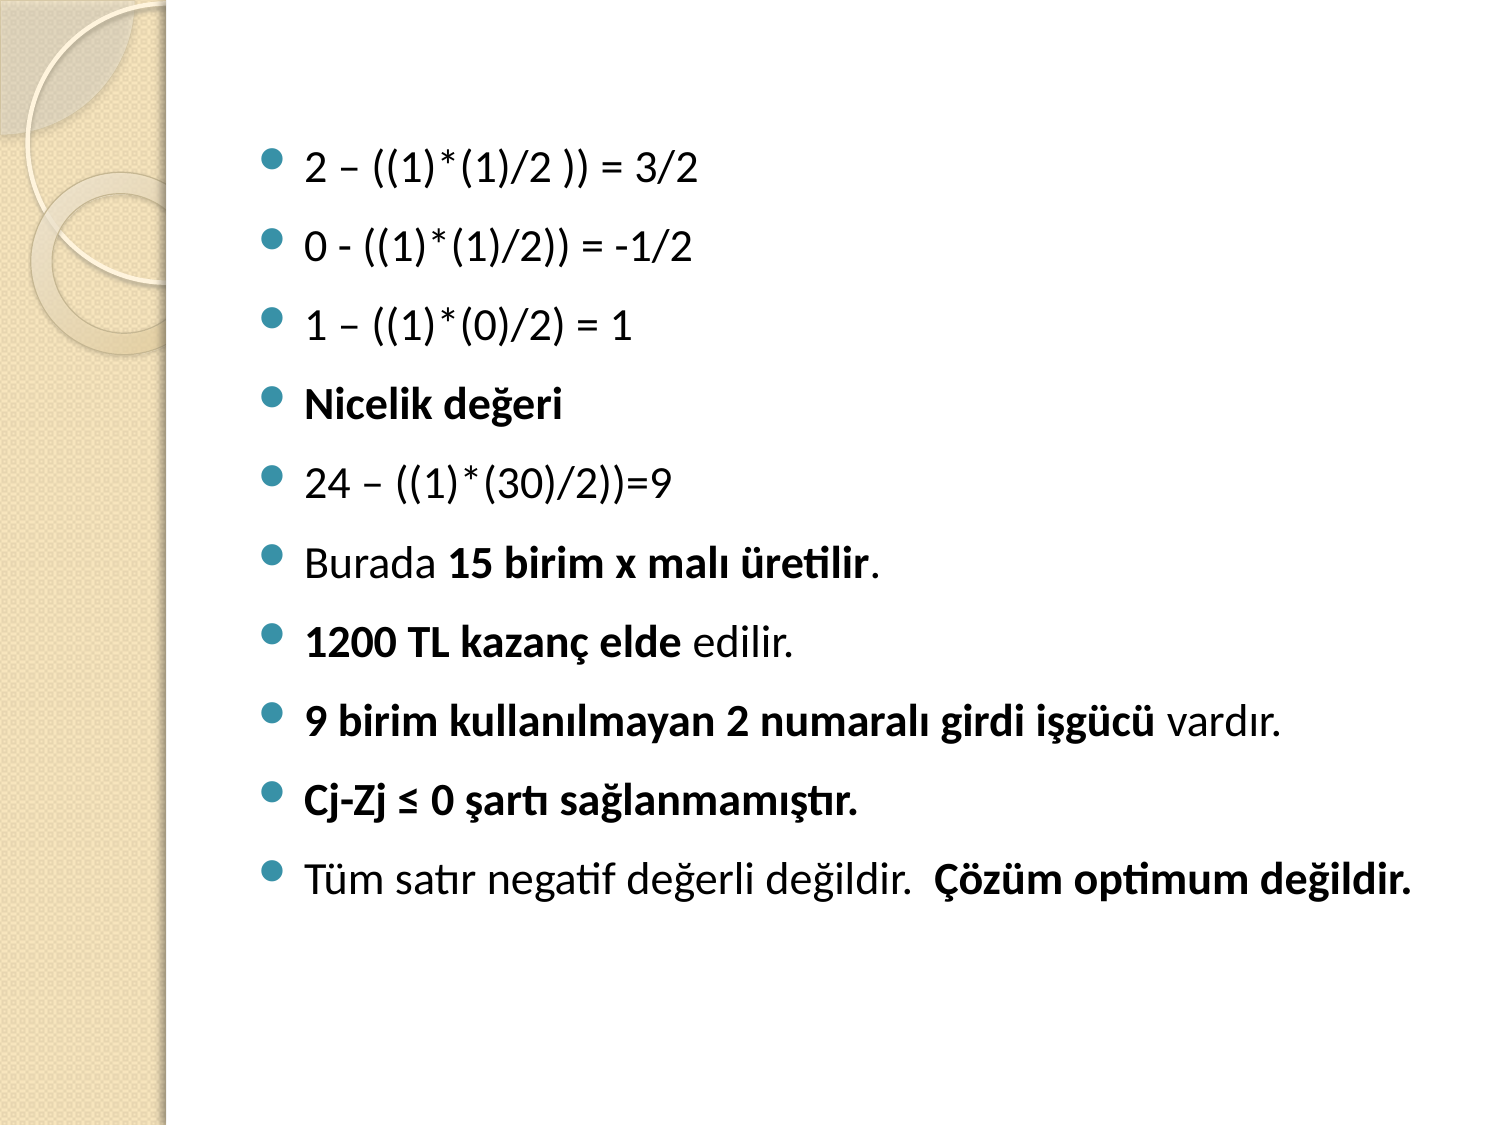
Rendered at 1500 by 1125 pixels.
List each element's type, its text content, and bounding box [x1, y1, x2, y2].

list 2 – ((1)*(1)/2 )) = 3/2 0 - ((1)*(1)/2)) = -1/2 1 – ((1)*(0)/2) = 1 Nicelik değeri 24 – ((1)*(30)/2))=9 Burada 15 birim x malı üretilir. 1200 TL kazanç elde edilir. 9 birim kullanılmayan 2 numaralı girdi işgücü vardır. Cj-Zj ≤ 0 şartı sağlanmamıştır. Tüm satır negatif değerli değildir. Çözüm optimum değildir. [230, 125, 1461, 913]
